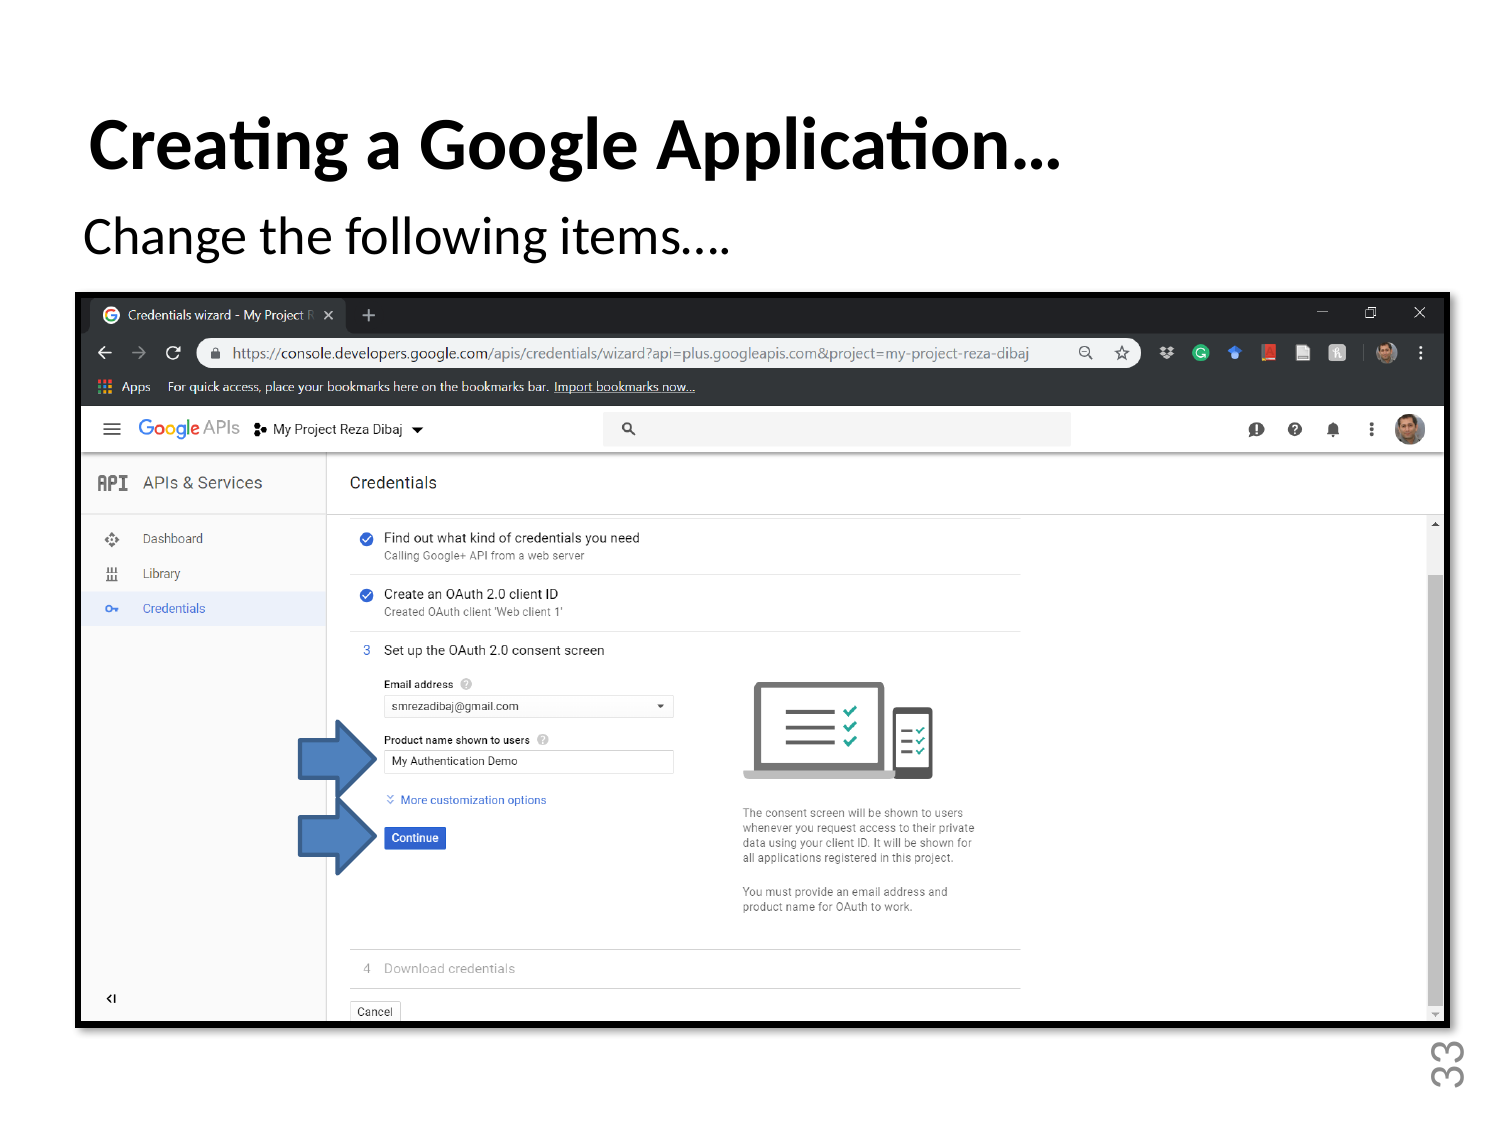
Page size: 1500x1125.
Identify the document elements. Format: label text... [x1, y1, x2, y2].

text_box Creating a Google Application… [74, 87, 1438, 193]
text_box Change the following items…. [68, 193, 1432, 274]
slide_number 33 [1412, 1025, 1475, 1125]
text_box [81, 297, 1444, 1022]
